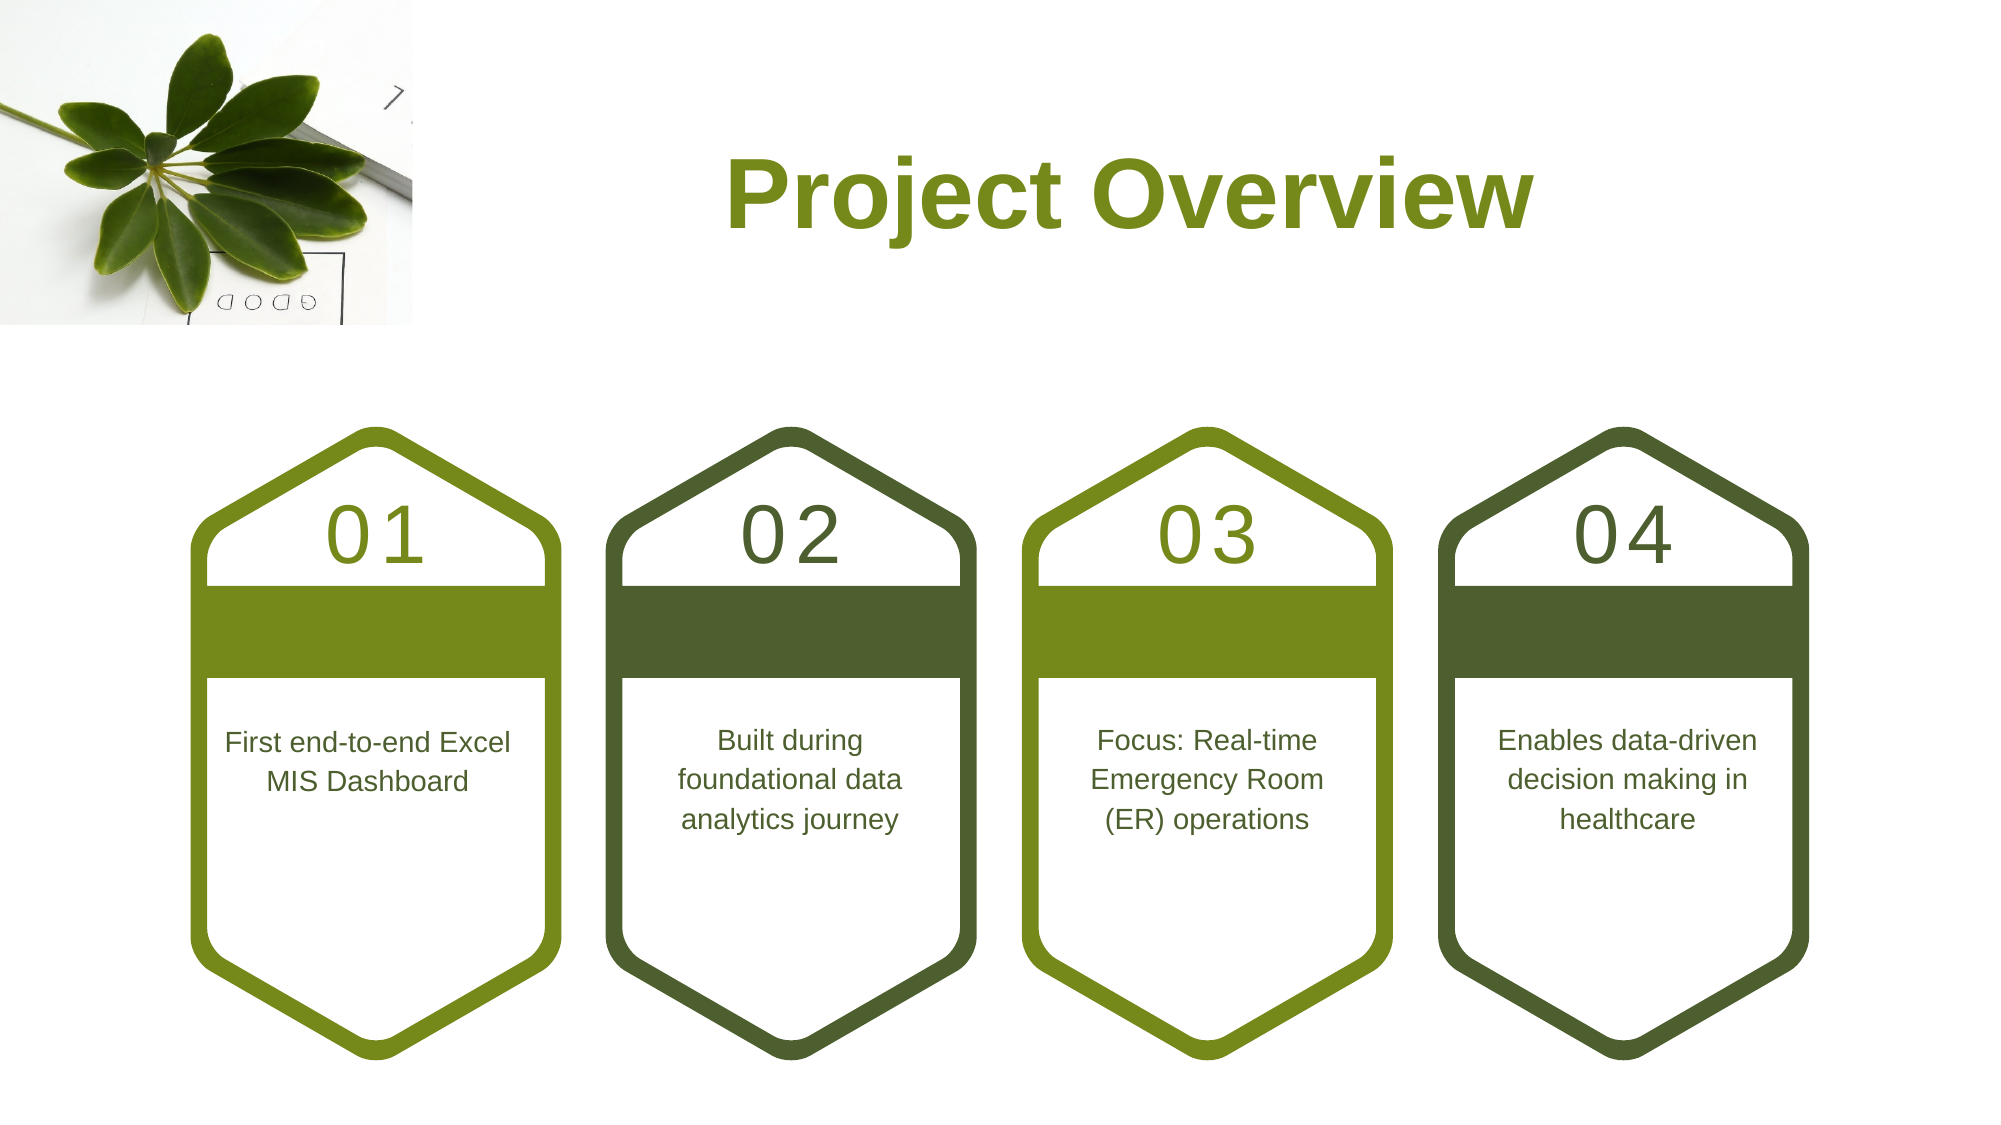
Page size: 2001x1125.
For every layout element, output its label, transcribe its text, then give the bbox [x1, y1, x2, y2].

text_box [189, 425, 563, 1062]
text_box 04 [1573, 480, 1675, 581]
text_box 03 [1157, 480, 1258, 581]
text_box Built during foundational data analytics journey [631, 708, 949, 843]
text_box First end-to-end Excel MIS Dashboard [209, 710, 527, 805]
text_box [1437, 425, 1811, 1062]
text_box Focus: Real-time Emergency Room (ER) operations [1048, 708, 1366, 843]
text_box Project Overview [709, 121, 1551, 256]
text_box [1020, 425, 1394, 1062]
text_box 01 [325, 480, 427, 581]
picture [0, 0, 413, 325]
text_box 02 [740, 480, 842, 581]
text_box [604, 425, 978, 1062]
text_box Enables data-driven decision making in healthcare [1469, 708, 1787, 843]
